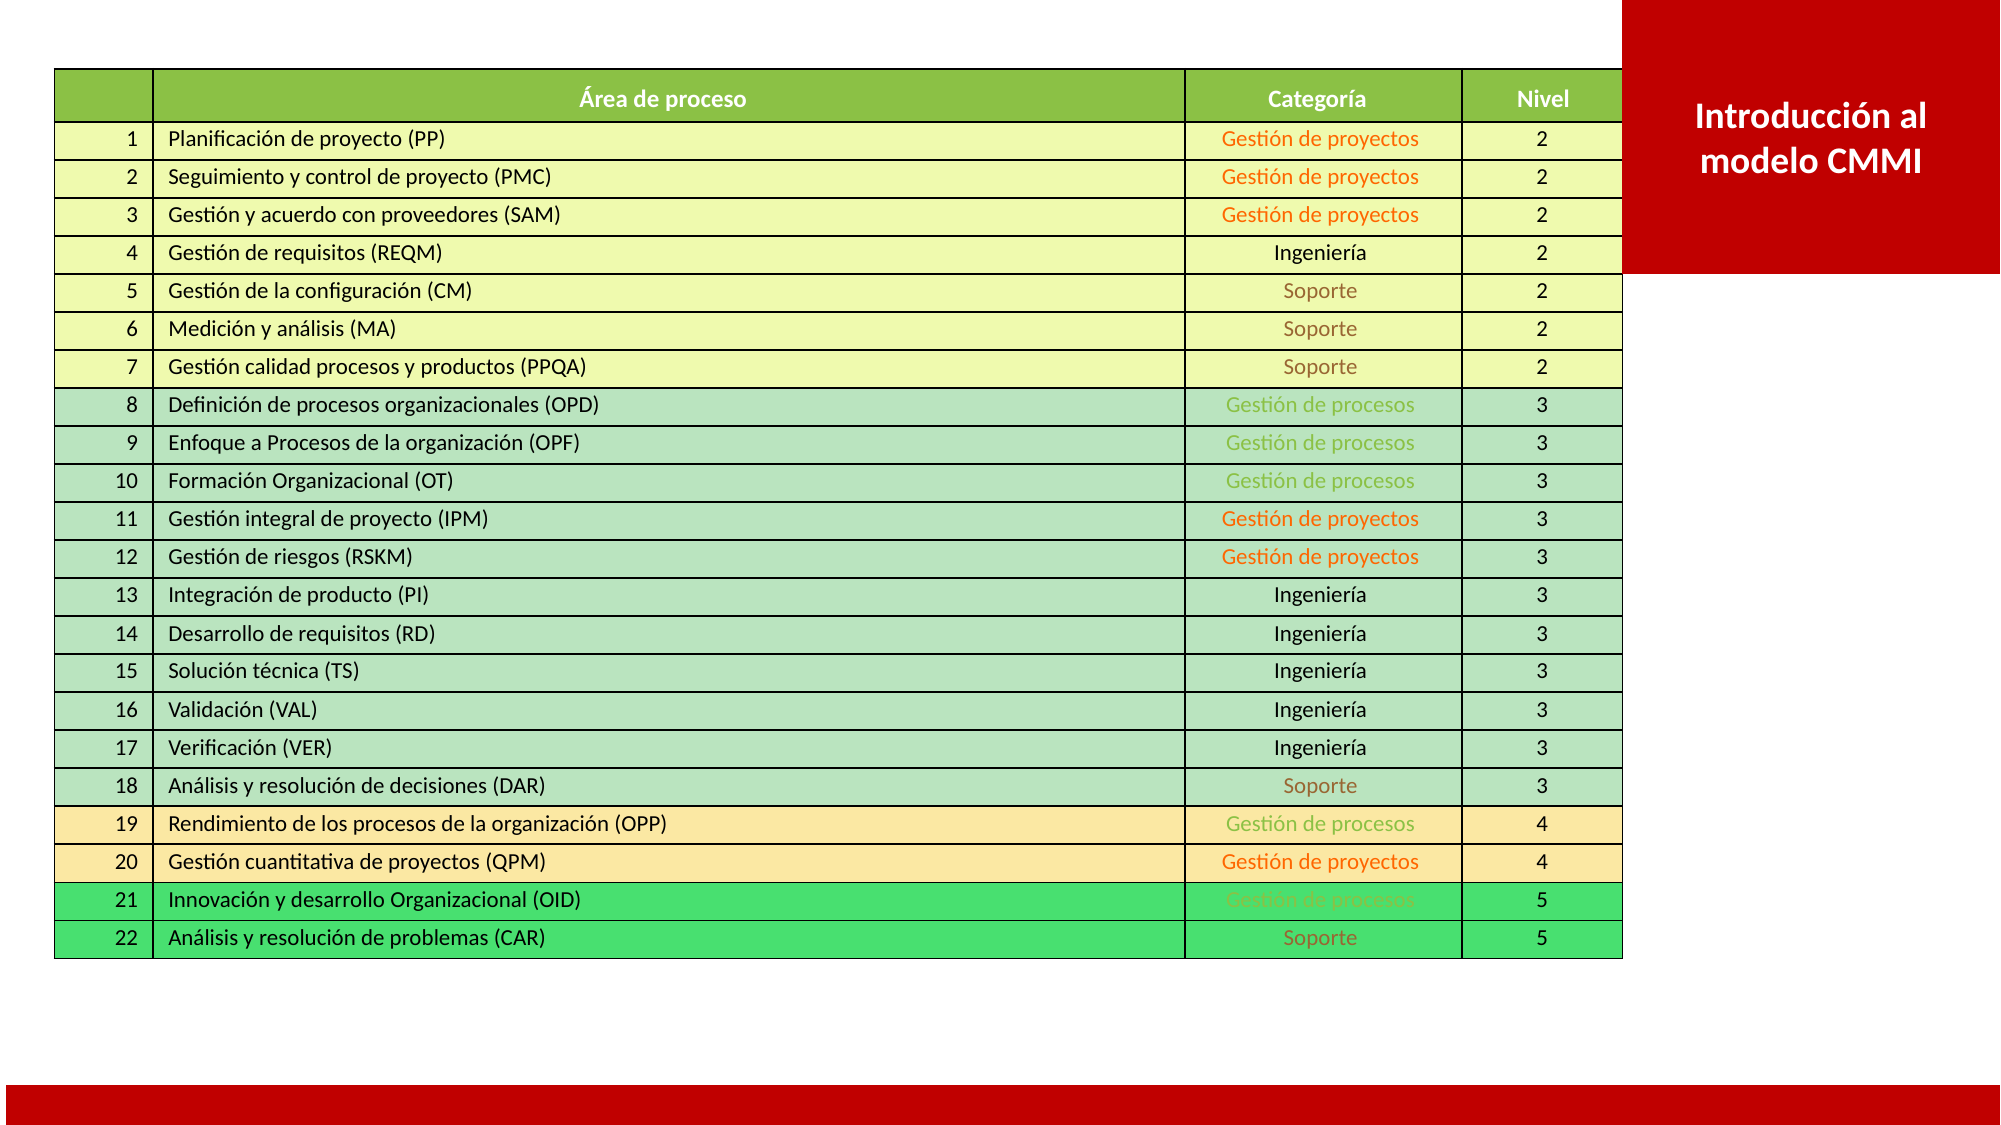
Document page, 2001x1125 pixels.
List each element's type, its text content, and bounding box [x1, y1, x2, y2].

table_cell Análisis y resolución de problemas (CAR) [154, 921, 1184, 958]
table_cell Desarrollo de requisitos (RD) [154, 617, 1184, 653]
table_cell Gestión integral de proyecto (IPM) [154, 503, 1184, 539]
table_cell 4 [1463, 807, 1622, 843]
table_cell 21 [55, 883, 152, 920]
table_cell Soporte [1186, 921, 1461, 958]
table_cell Enfoque a Procesos de la organización (OPF) [154, 427, 1184, 463]
table_cell Ingeniería [1186, 617, 1461, 653]
table_cell Innovación y desarrollo Organizacional (OID) [154, 883, 1184, 920]
table_cell Soporte [1186, 351, 1461, 387]
table_cell 13 [55, 579, 152, 615]
table_cell Gestión cuantitativa de proyectos (QPM) [154, 845, 1184, 882]
table_cell Ingeniería [1186, 731, 1461, 767]
table_cell Gestión de proyectos [1186, 199, 1461, 235]
table_header [55, 70, 152, 121]
table_cell 9 [55, 427, 152, 463]
table_cell Gestión de procesos [1186, 883, 1461, 920]
table_cell Gestión de proyectos [1186, 845, 1461, 882]
table_cell Seguimiento y control de proyecto (PMC) [154, 161, 1184, 197]
table_cell Gestión de proyectos [1186, 161, 1461, 197]
table_cell 6 [55, 313, 152, 349]
table_cell Medición y análisis (MA) [154, 313, 1184, 349]
table_cell Gestión de proyectos [1186, 123, 1461, 159]
table_cell 3 [1463, 503, 1622, 539]
table_header Área de proceso [154, 70, 1184, 121]
table_cell 3 [1463, 465, 1622, 501]
table_cell 19 [55, 807, 152, 843]
table_cell Ingeniería [1186, 693, 1461, 729]
table_cell 3 [1463, 731, 1622, 767]
table_cell 2 [1463, 237, 1622, 273]
table_cell 3 [1463, 617, 1622, 653]
table_cell 2 [1463, 351, 1622, 387]
table_cell Validación (VAL) [154, 693, 1184, 729]
table_cell Ingeniería [1186, 579, 1461, 615]
table_cell Soporte [1186, 313, 1461, 349]
table_cell 3 [1463, 427, 1622, 463]
table_cell Ingeniería [1186, 237, 1461, 273]
table_cell 8 [55, 389, 152, 425]
table_cell 3 [1463, 541, 1622, 577]
table_cell Gestión calidad procesos y productos (PPQA) [154, 351, 1184, 387]
table_cell Verificación (VER) [154, 731, 1184, 767]
table_cell Formación Organizacional (OT) [154, 465, 1184, 501]
table_cell Integración de producto (PI) [154, 579, 1184, 615]
table_cell Ingeniería [1186, 655, 1461, 691]
table_cell Gestión y acuerdo con proveedores (SAM) [154, 199, 1184, 235]
table_cell 2 [1463, 123, 1622, 159]
table_cell 3 [1463, 769, 1622, 805]
table_cell Soporte [1186, 275, 1461, 311]
table_cell Gestión de procesos [1186, 807, 1461, 843]
table_cell 17 [55, 731, 152, 767]
table_cell 4 [55, 237, 152, 273]
table_cell Gestión de proyectos [1186, 541, 1461, 577]
table_cell 2 [1463, 313, 1622, 349]
table_cell 20 [55, 845, 152, 882]
table_cell 3 [1463, 693, 1622, 729]
table_cell 5 [1463, 921, 1622, 958]
table_cell 22 [55, 921, 152, 958]
table_cell Gestión de proyectos [1186, 503, 1461, 539]
table_cell Análisis y resolución de decisiones (DAR) [154, 769, 1184, 805]
table_cell 3 [1463, 655, 1622, 691]
table_cell 2 [1463, 199, 1622, 235]
table_cell 5 [1463, 883, 1622, 920]
text_box [6, 1085, 2000, 1125]
table_cell 1 [55, 123, 152, 159]
table_cell 4 [1463, 845, 1622, 882]
table_cell Planificación de proyecto (PP) [154, 123, 1184, 159]
table_cell 15 [55, 655, 152, 691]
table_cell 14 [55, 617, 152, 653]
table_cell Gestión de procesos [1186, 465, 1461, 501]
table_cell Gestión de procesos [1186, 389, 1461, 425]
table_cell 3 [55, 199, 152, 235]
table_cell 7 [55, 351, 152, 387]
table_cell 3 [1463, 389, 1622, 425]
table_cell Rendimiento de los procesos de la organización (OPP) [154, 807, 1184, 843]
table_cell Gestión de la configuración (CM) [154, 275, 1184, 311]
table_cell Soporte [1186, 769, 1461, 805]
table_cell 12 [55, 541, 152, 577]
table_cell Gestión de riesgos (RSKM) [154, 541, 1184, 577]
table_cell Gestión de procesos [1186, 427, 1461, 463]
table_cell Definición de procesos organizacionales (OPD) [154, 389, 1184, 425]
table_cell 16 [55, 693, 152, 729]
table_cell 2 [1463, 275, 1622, 311]
table_header Nivel [1463, 70, 1622, 121]
table_cell 11 [55, 503, 152, 539]
table_cell 3 [1463, 579, 1622, 615]
table_header Categoría [1186, 70, 1461, 121]
table_cell 10 [55, 465, 152, 501]
table_cell 5 [55, 275, 152, 311]
table_cell Gestión de requisitos (REQM) [154, 237, 1184, 273]
table_cell 2 [1463, 161, 1622, 197]
table_cell 2 [55, 161, 152, 197]
table_cell 18 [55, 769, 152, 805]
table_cell Solución técnica (TS) [154, 655, 1184, 691]
text_box Introducción al modelo CMMI [1622, 0, 2000, 274]
